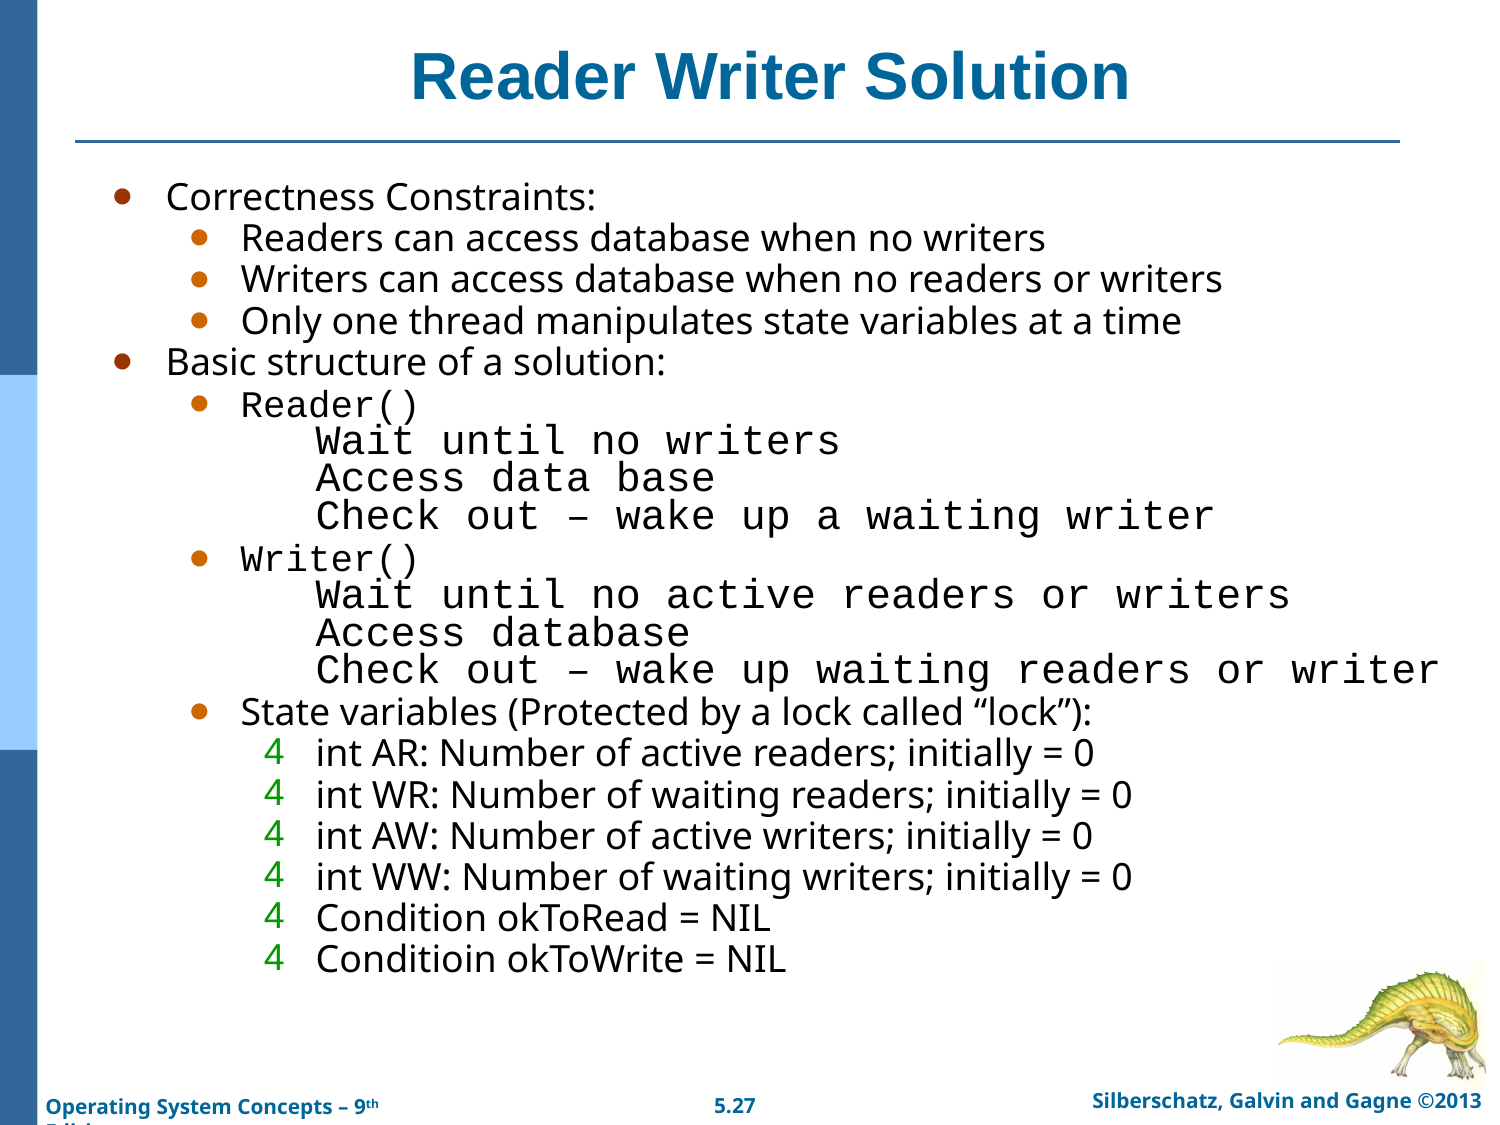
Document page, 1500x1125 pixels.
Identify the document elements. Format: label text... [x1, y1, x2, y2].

title Reader Writer Solution [123, 25, 1420, 121]
list Correctness Constraints: Readers can access database when no writers Writers can access database when no readers or writers Only one thread manipulates state variables at a time Basic structure of a solution: Reader() Wait until no writers Access data base Check out – wake up a waiting writer Writer() Wait until no active readers or writers Access database Check out – wake up waiting readers or writer State variables (Protected by a lock called “lock”): int AR: Number of active readers; initially = 0 int WR: Number of waiting readers; initially = 0 int AW: Number of active writers; initially = 0 int WW: Number of waiting writers; initially = 0 Condition okToRead = NIL Conditioin okToWrite = NIL [75, 168, 1500, 1125]
